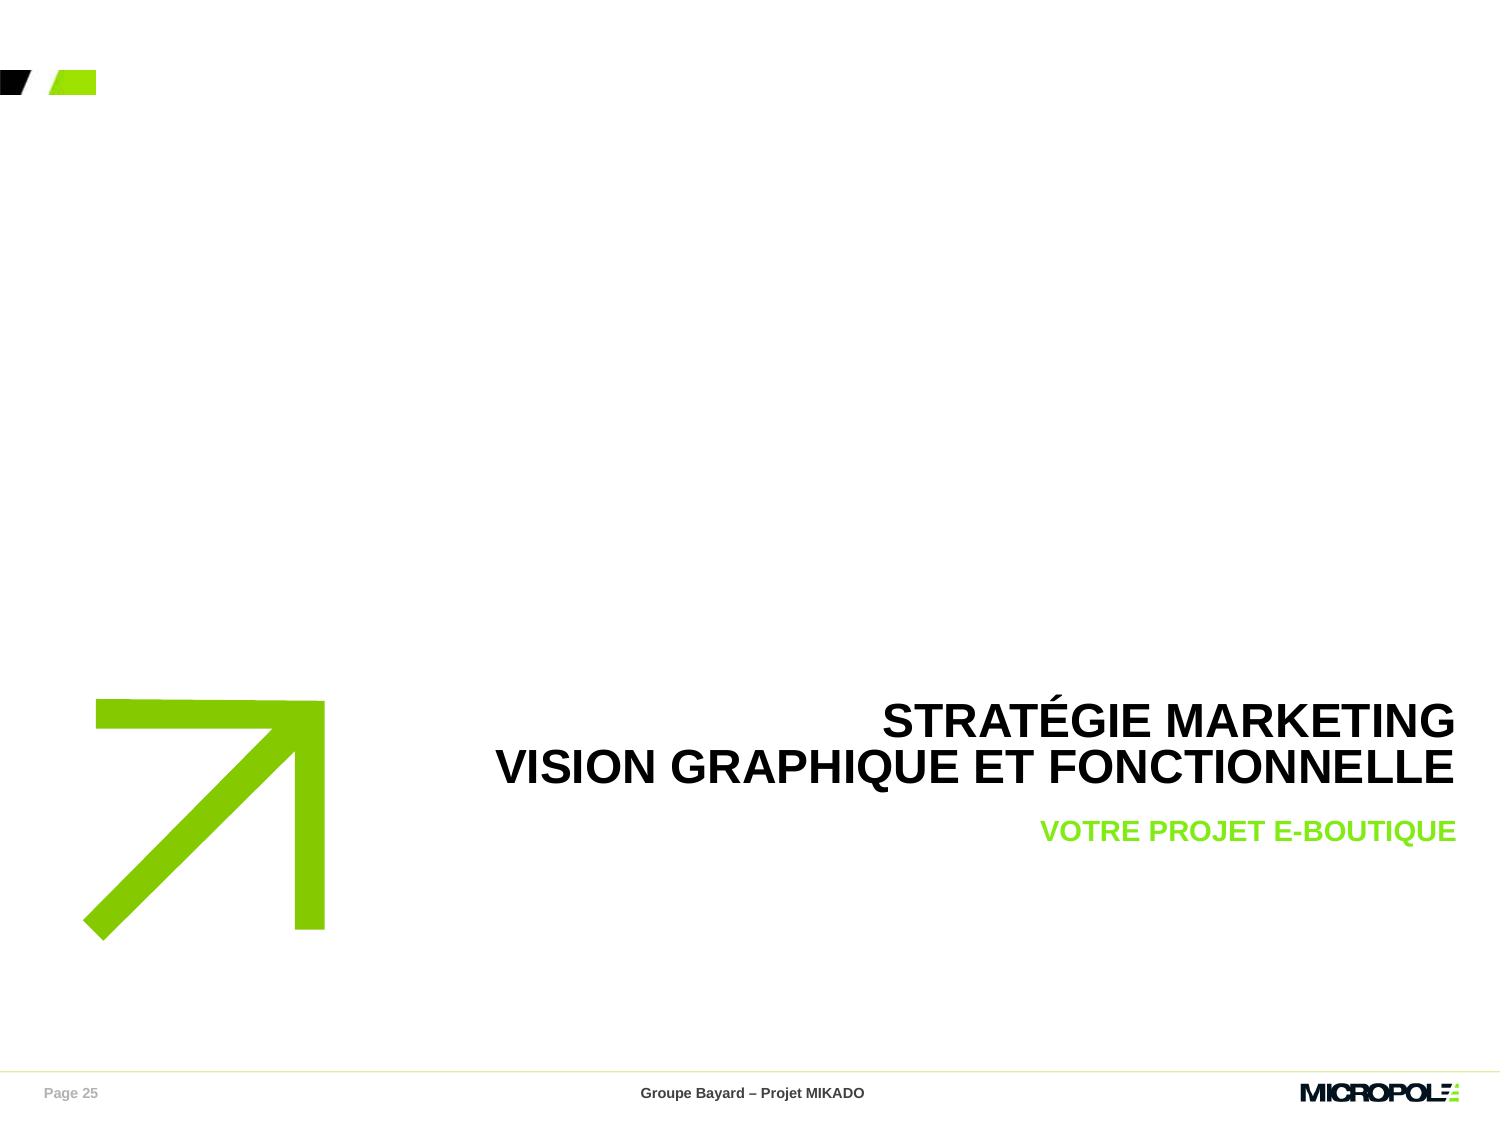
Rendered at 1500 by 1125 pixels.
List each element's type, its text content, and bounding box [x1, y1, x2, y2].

footer Groupe Bayard – Projet MIKADO [515, 1076, 991, 1109]
list Votre projet e-Boutique [552, 819, 1458, 848]
picture [0, 70, 96, 95]
title stratégie marketing vision graphique et fonctionnelle [366, 700, 1458, 794]
slide_number Page 25 [43, 1076, 394, 1109]
picture [1300, 1083, 1459, 1102]
